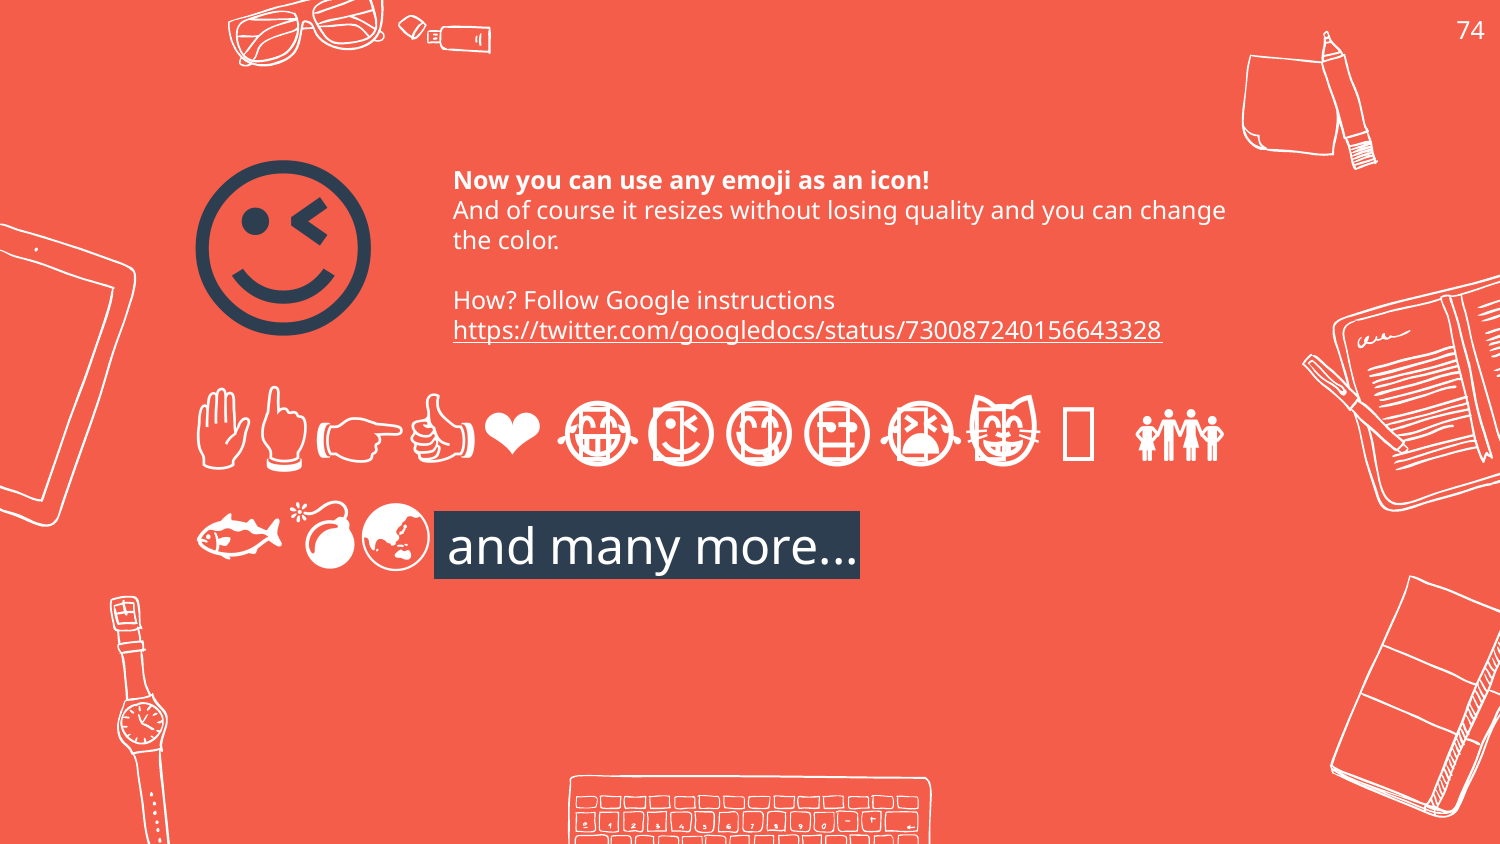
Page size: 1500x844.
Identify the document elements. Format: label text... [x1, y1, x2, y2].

text_box 😉 [148, 161, 419, 321]
text_box ✋👆👉👍👤👦👧👨👩👪💃🏃💑❤😂😉😋😒😭👶😸🐟🍒🍔💣📌📖🔨🎃🎈🎨🏈🏰🌏🔌🔑 and many more... [178, 357, 1274, 674]
text_box Now you can use any emoji as an icon! And of course it resizes without losing quality and you can change the color. How? Follow Google instructions https://twitter.com/googledocs/status/730087240156643328 [437, 150, 1274, 320]
slide_number 74 [1435, 0, 1500, 53]
